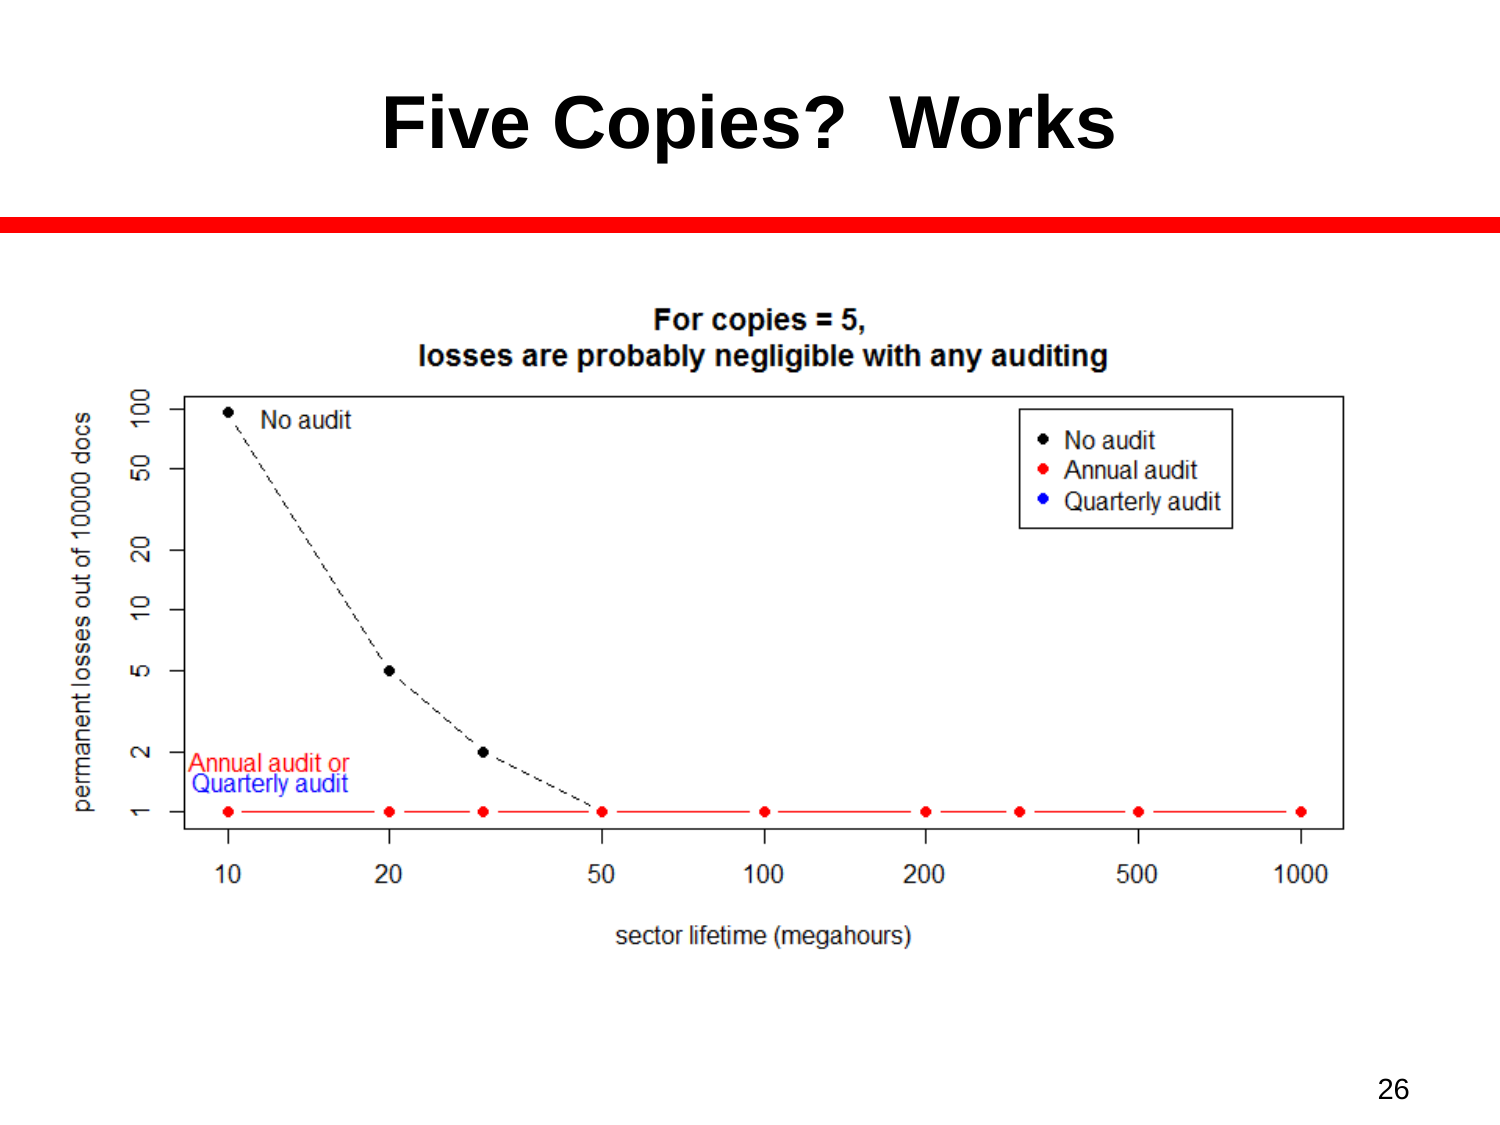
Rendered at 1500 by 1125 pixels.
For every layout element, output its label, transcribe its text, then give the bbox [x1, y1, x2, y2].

picture [62, 274, 1407, 982]
slide_number 26 [1074, 1062, 1425, 1103]
title Five Copies? Works [75, 24, 1425, 213]
